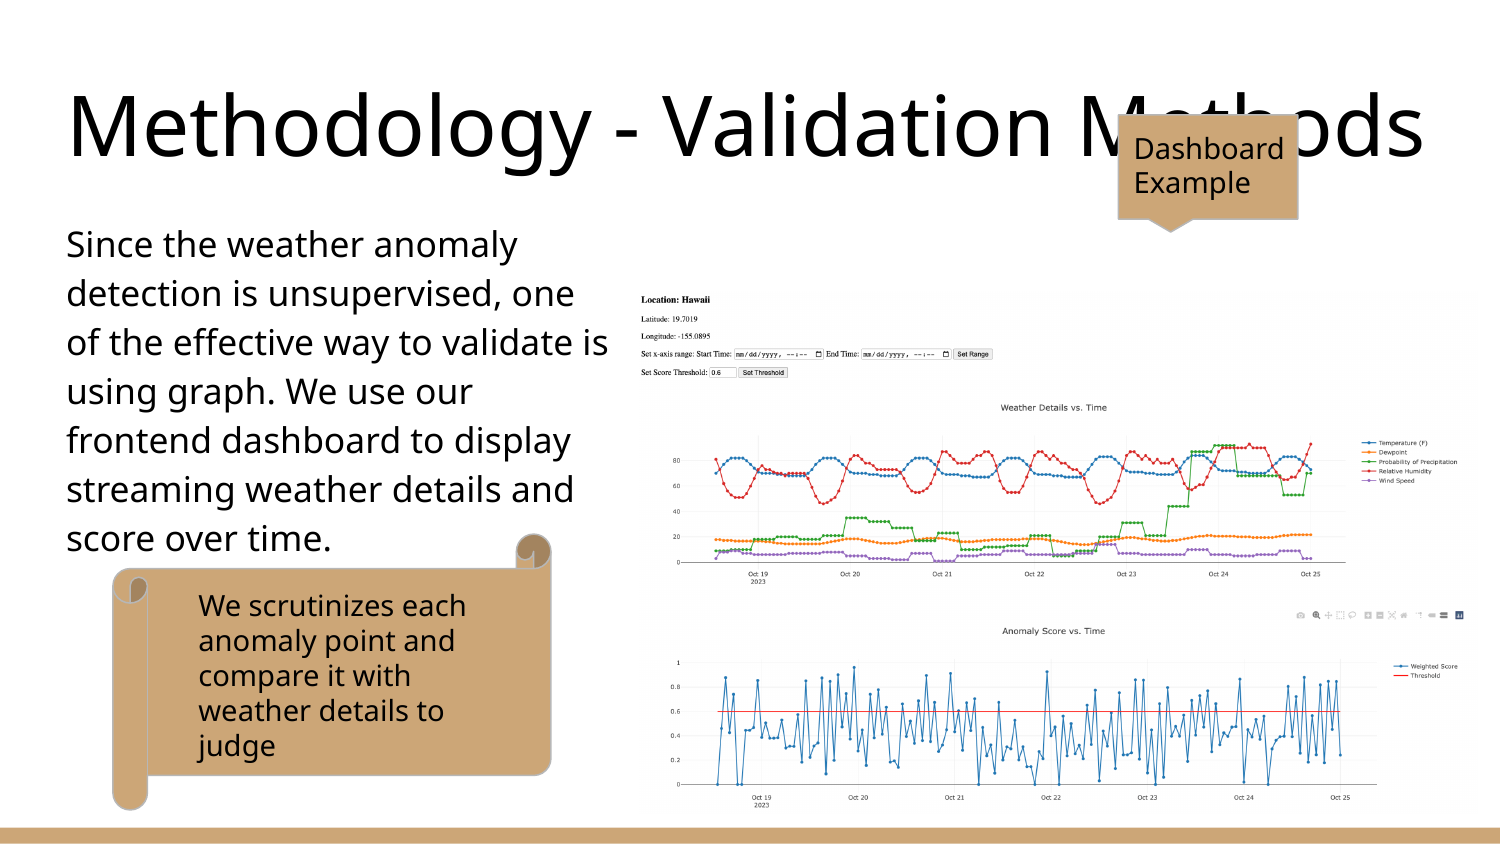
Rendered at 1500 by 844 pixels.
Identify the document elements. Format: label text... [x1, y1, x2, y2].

text_box Dashboard Example [1118, 114, 1343, 204]
picture [638, 291, 1479, 814]
text_box [1118, 204, 1298, 233]
list Since the weather anomaly detection is unsupervised, one of the effective way to validate is using graph. We use our frontend dashboard to display streaming weather details and score over time. [51, 200, 632, 752]
text_box We scrutinizes each anomaly point and compare it with weather details to judge [183, 572, 499, 773]
title Methodology - Validation Methods [51, 51, 1449, 189]
text_box [112, 534, 551, 810]
